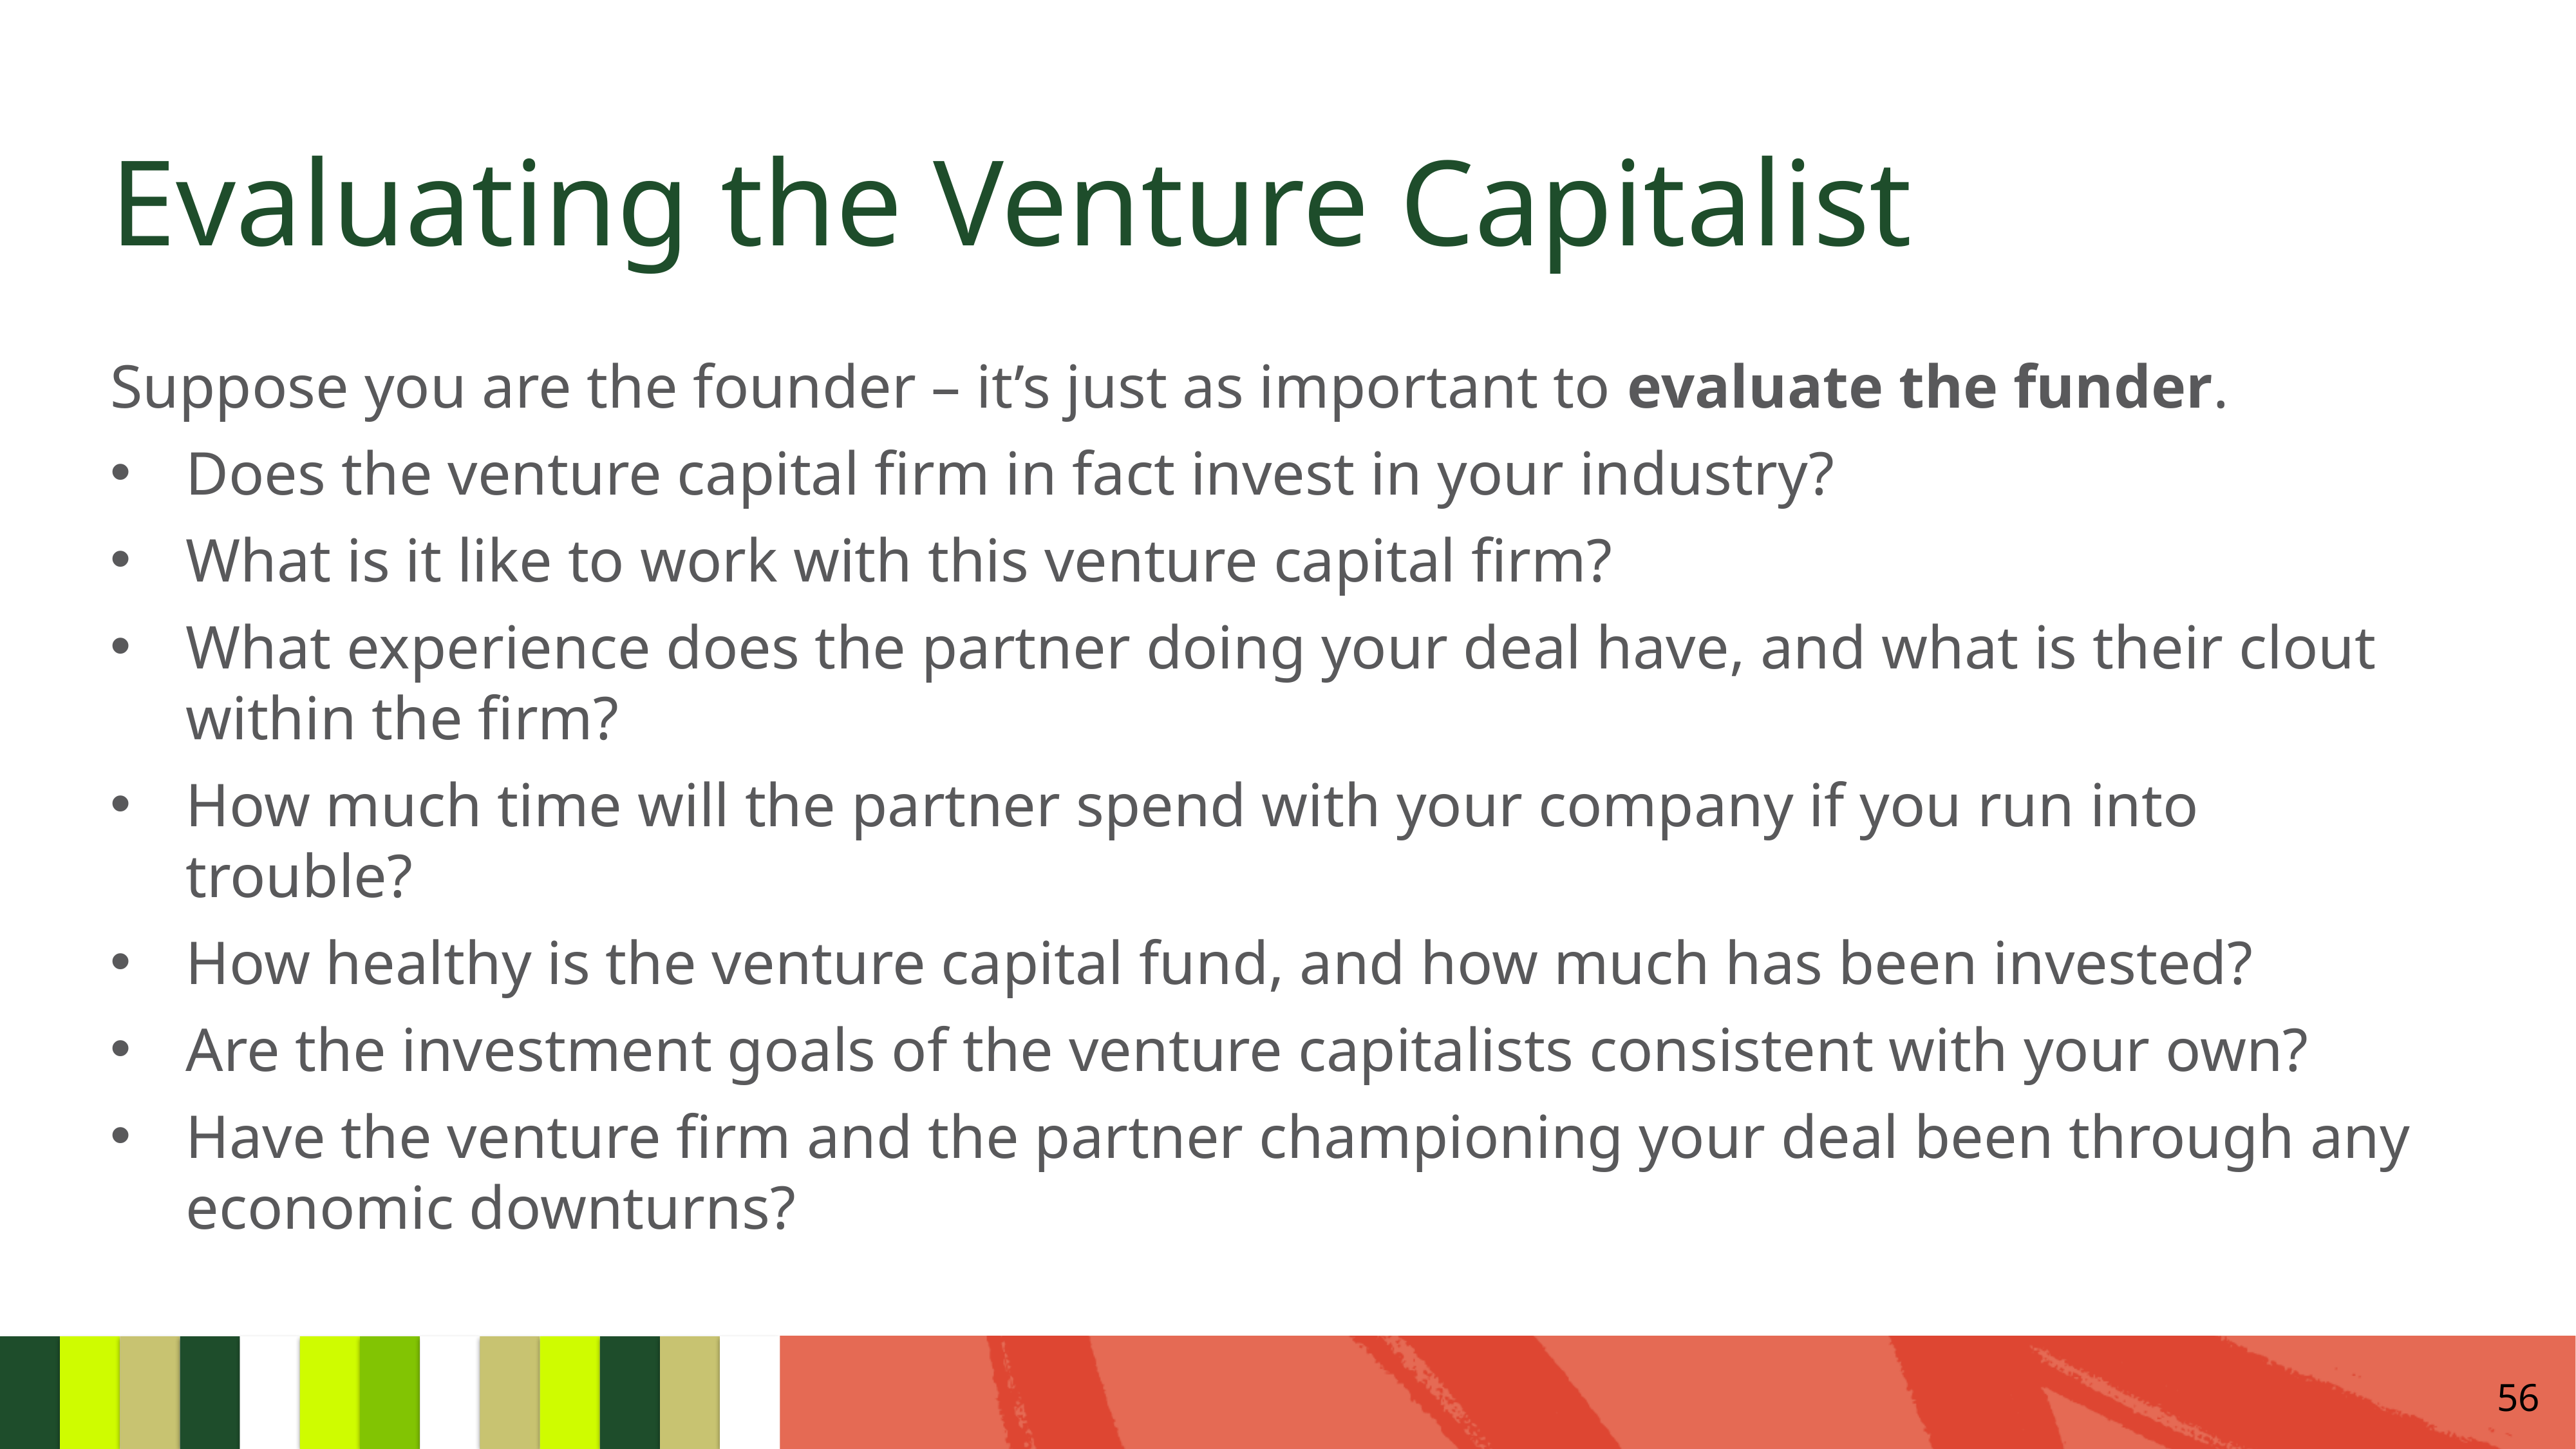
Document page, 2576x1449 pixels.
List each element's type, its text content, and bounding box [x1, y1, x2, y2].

list Suppose you are the founder – it’s just as important to evaluate the funder. Does the venture capital firm in fact invest in your industry? What is it like to work with this venture capital firm? What experience does the partner doing your deal have, and what is their clout within the firm? How much time will the partner spend with your company if you run into trouble? How healthy is the venture capital fund, and how much has been invested? Are the investment goals of the venture capitalists consistent with your own? Have the venture firm and the partner championing your deal been through any economic downturns? [100, 339, 2452, 1260]
picture [780, 1336, 2576, 1449]
slide_number 56 [2452, 1376, 2550, 1423]
title Evaluating the Venture Capitalist [100, 117, 2476, 280]
